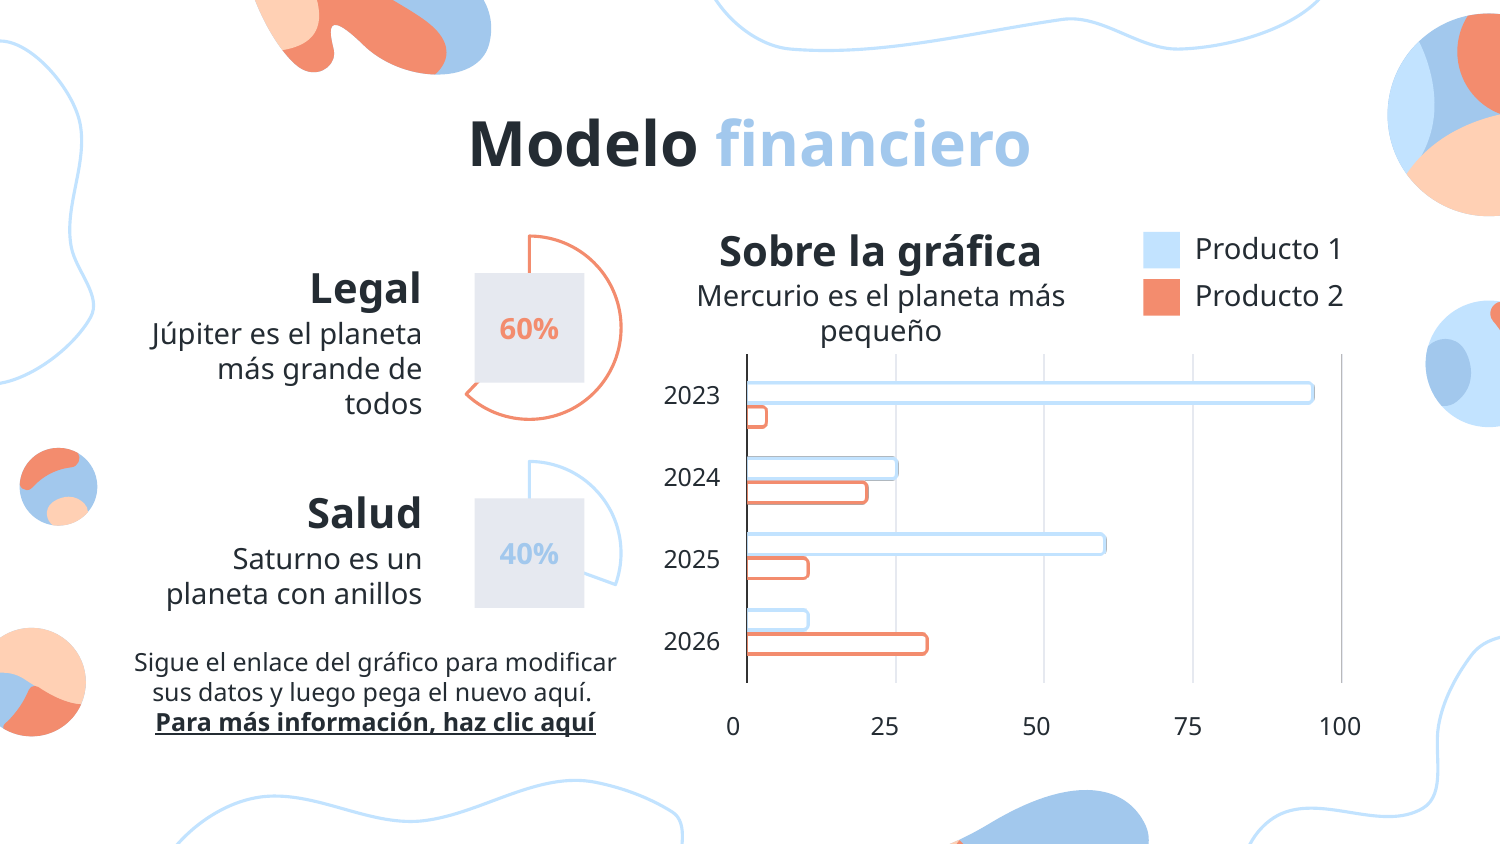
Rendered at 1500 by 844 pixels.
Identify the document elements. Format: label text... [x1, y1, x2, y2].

text_box 2026 [646, 610, 735, 671]
text_box 0 [691, 695, 776, 756]
title Modelo financiero [118, 88, 1382, 193]
text_box [529, 461, 622, 585]
text_box [466, 236, 622, 420]
text_box 50 [994, 705, 1079, 756]
text_box 25 [842, 705, 927, 756]
text_box 2023 [646, 364, 735, 425]
text_box Producto 2 [1179, 285, 1382, 332]
text_box 40% [474, 498, 585, 608]
text_box Júpiter es el planeta más grande de todos [118, 300, 438, 403]
text_box Sigue el enlace del gráfico para modificar sus datos y luego pega el nuevo aquí. Para más información, haz clic aquí [118, 640, 634, 756]
text_box Sobre la gráfica [646, 215, 1116, 262]
text_box Producto 1 [1179, 215, 1382, 285]
text_box 100 [1297, 695, 1382, 756]
text_box Mercurio es el planeta más pequeño [646, 262, 1116, 332]
text_box Salud [118, 478, 438, 525]
text_box 2024 [646, 446, 735, 507]
text_box 75 [1146, 705, 1231, 756]
text_box [1143, 279, 1180, 316]
picture [741, 336, 1357, 698]
text_box Legal [118, 253, 438, 300]
text_box Saturno es un planeta con anillos [118, 525, 438, 628]
text_box 60% [474, 273, 585, 383]
text_box 2025 [646, 528, 735, 589]
text_box [1143, 231, 1180, 269]
